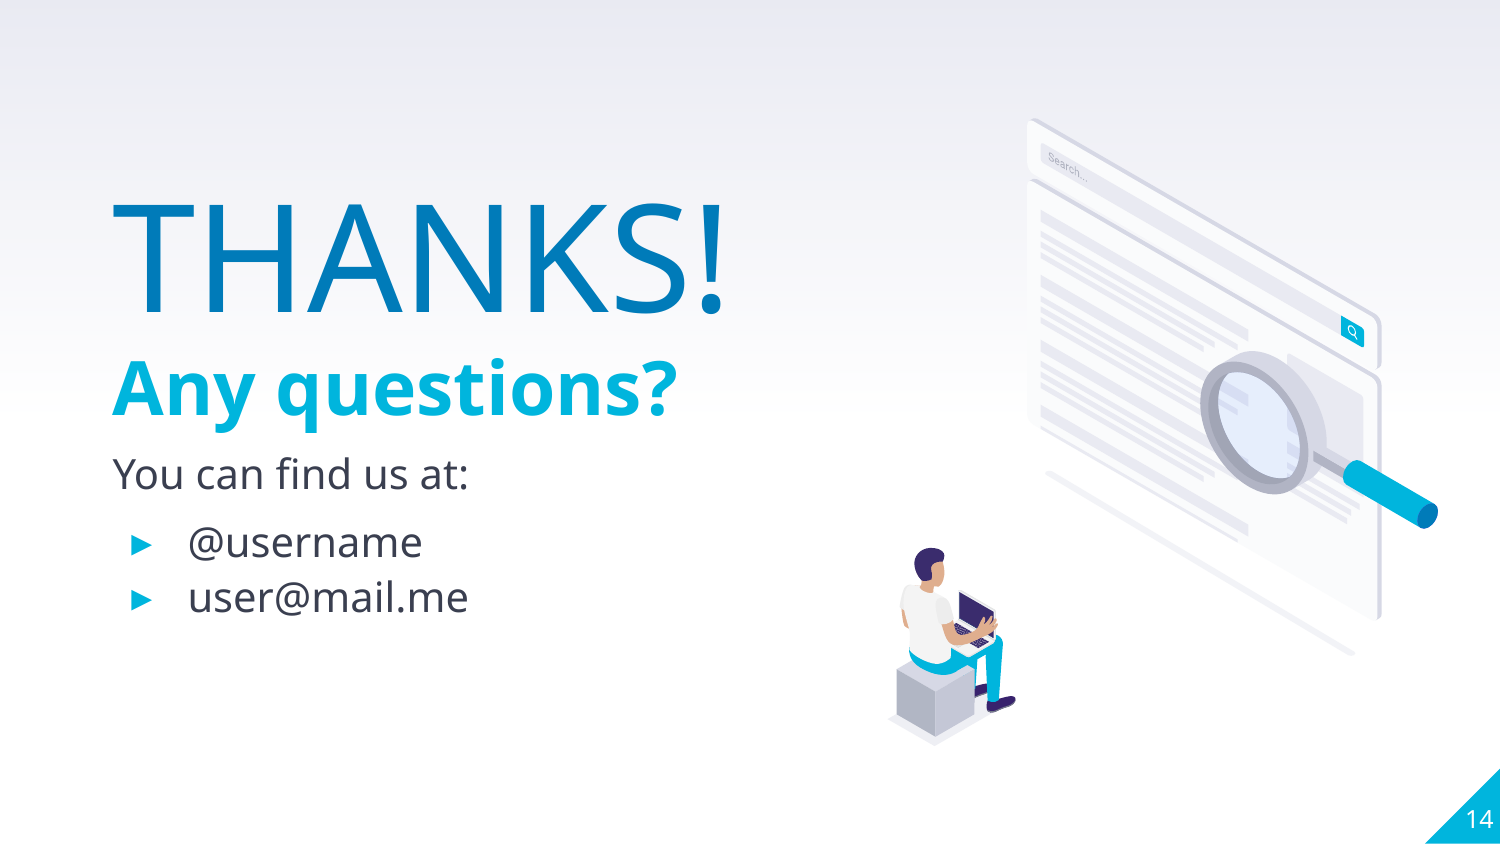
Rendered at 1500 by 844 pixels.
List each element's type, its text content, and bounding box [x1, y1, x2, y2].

title THANKS! [112, 197, 826, 331]
subtitle Any questions? You can find us at: @username user@mail.me [112, 331, 826, 647]
slide_number 14 [1418, 760, 1494, 838]
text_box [887, 117, 1439, 747]
